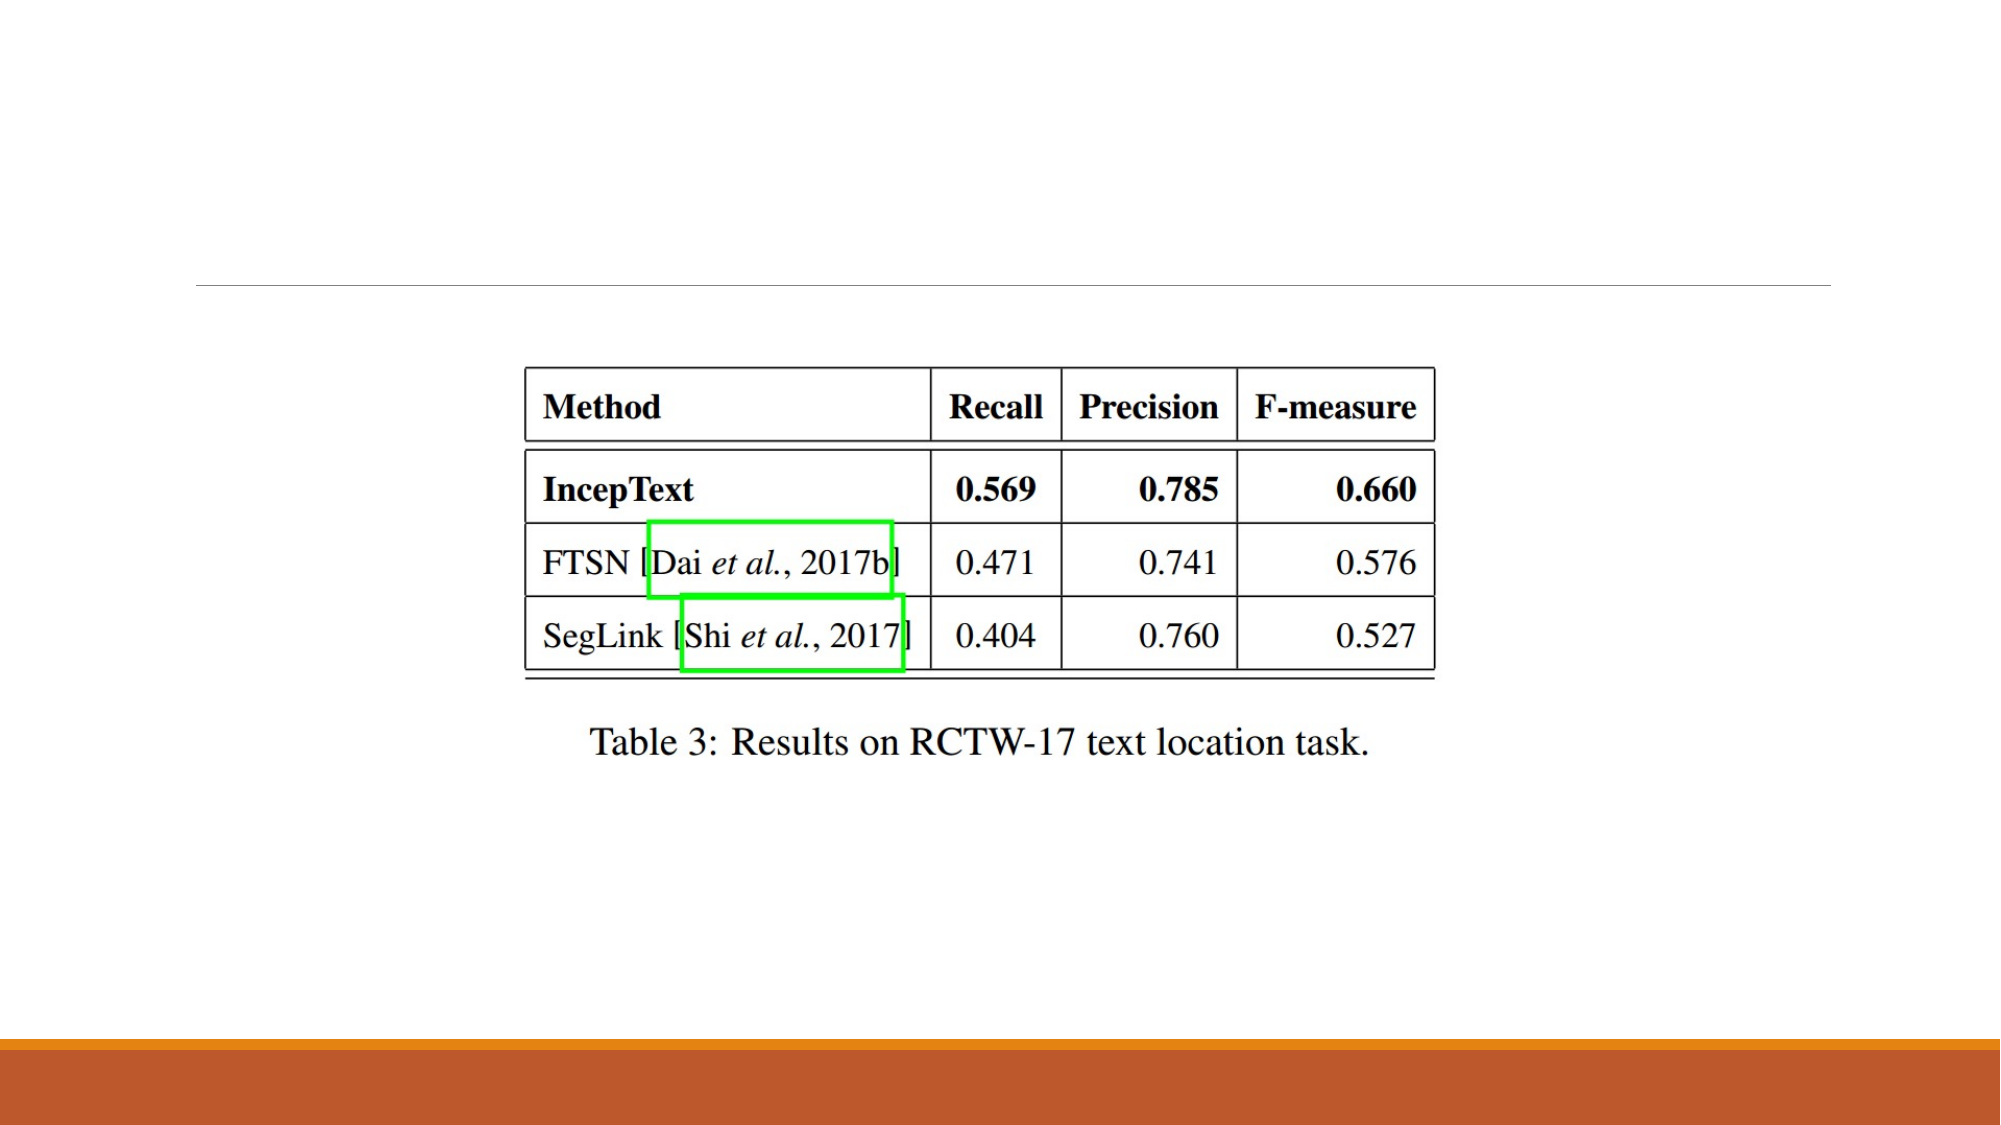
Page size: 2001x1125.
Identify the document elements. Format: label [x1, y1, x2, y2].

picture [491, 338, 1507, 784]
